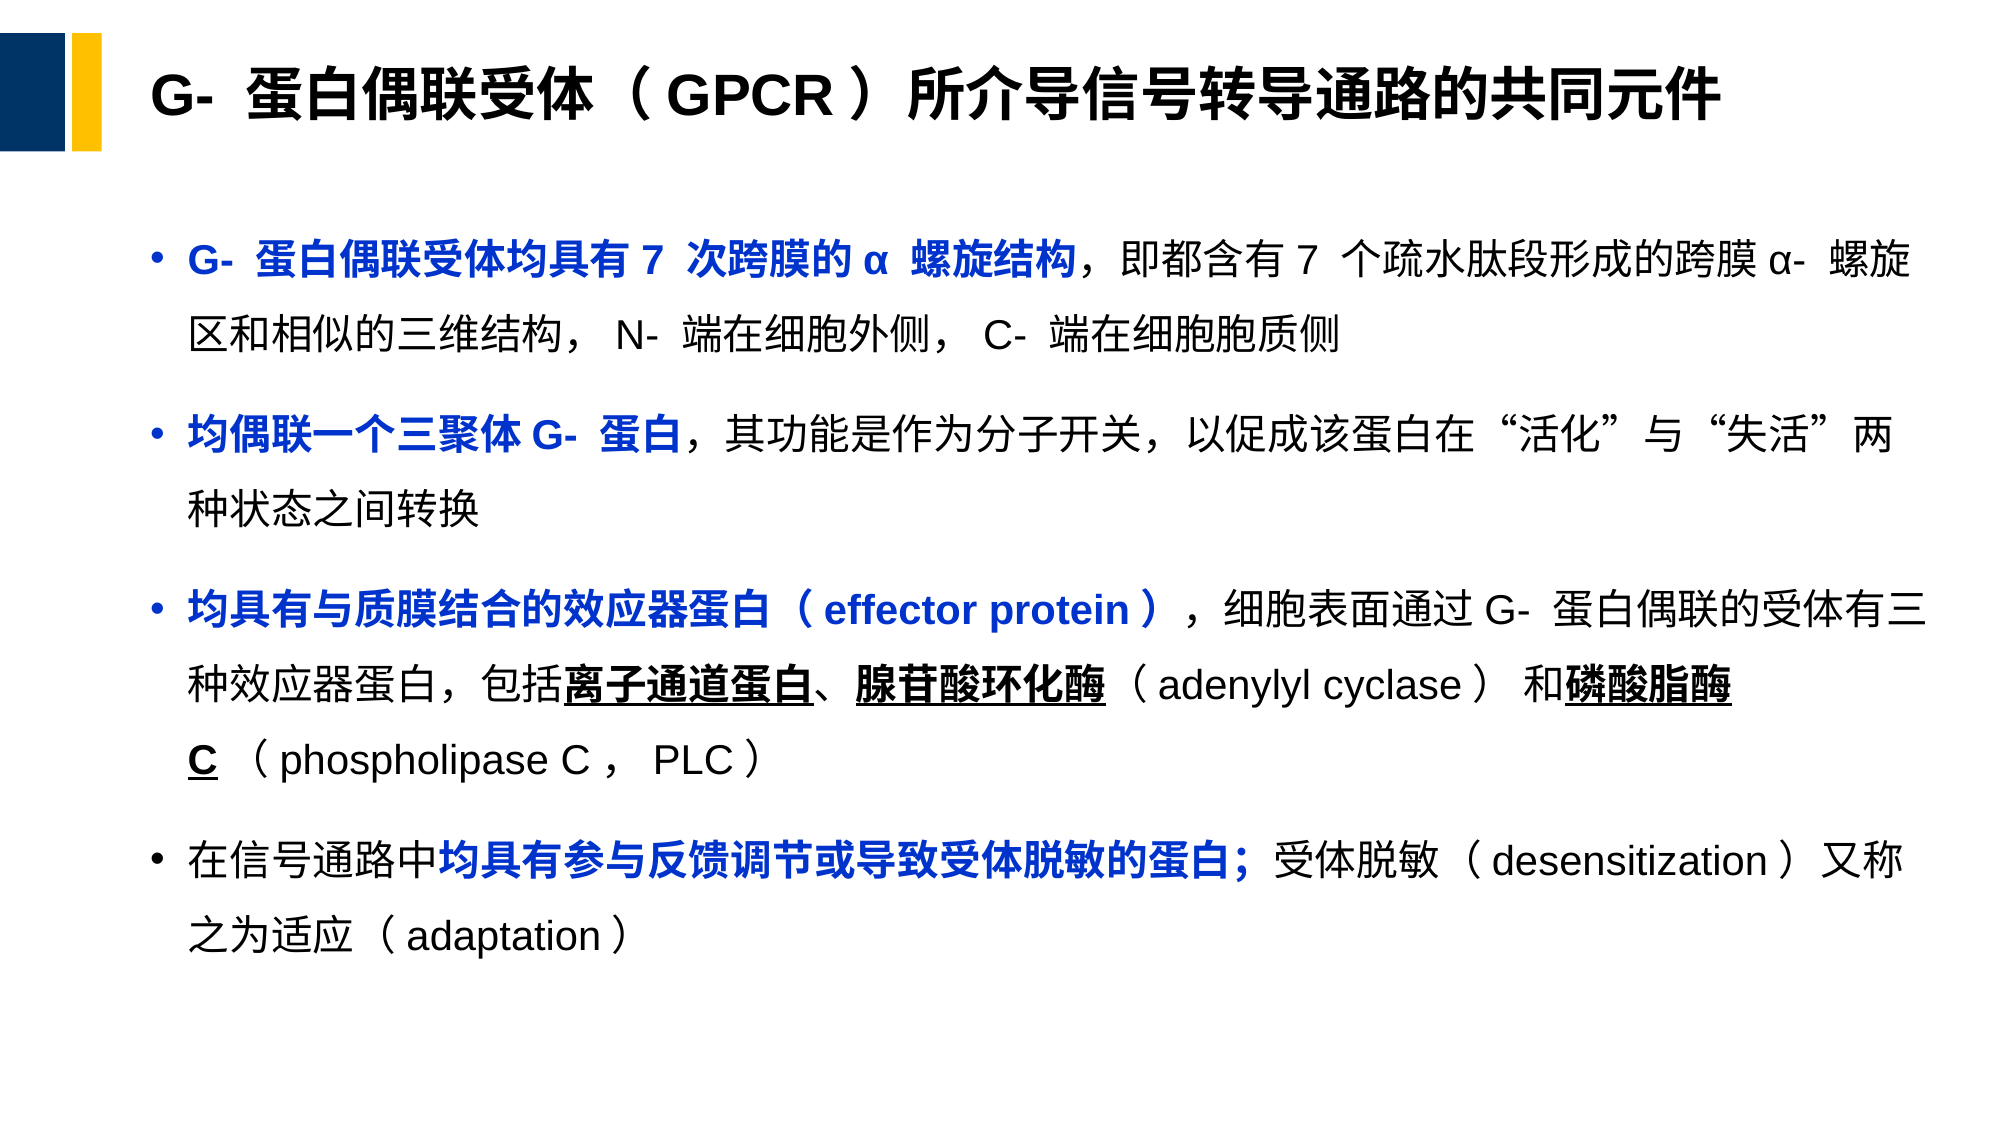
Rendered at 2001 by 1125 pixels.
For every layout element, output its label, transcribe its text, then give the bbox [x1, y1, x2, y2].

list G- 蛋白偶联受体均具有7 次跨膜的α 螺旋结构，即都含有7 个疏水肽段形成的跨膜α- 螺旋区和相似的三维结构，N- 端在细胞外侧，C- 端在细胞胞质侧 均偶联一个三聚体G- 蛋白，其功能是作为分子开关，以促成该蛋白在“活化”与“失活”两种状态之间转换 均具有与质膜结合的效应器蛋白（effector protein），细胞表面通过G- 蛋白偶联的受体有三种效应器蛋白，包括离子通道蛋白、腺苷酸环化酶（adenylyl cyclase） 和磷酸脂酶C（phospholipase C，PLC） 在信号通路中均具有参与反馈调节或导致受体脱敏的蛋白；受体脱敏（desensitization）又称之为适应（adaptation） [135, 200, 1950, 1092]
title G- 蛋白偶联受体（GPCR）所介导信号转导通路的共同元件 [135, 33, 1950, 152]
